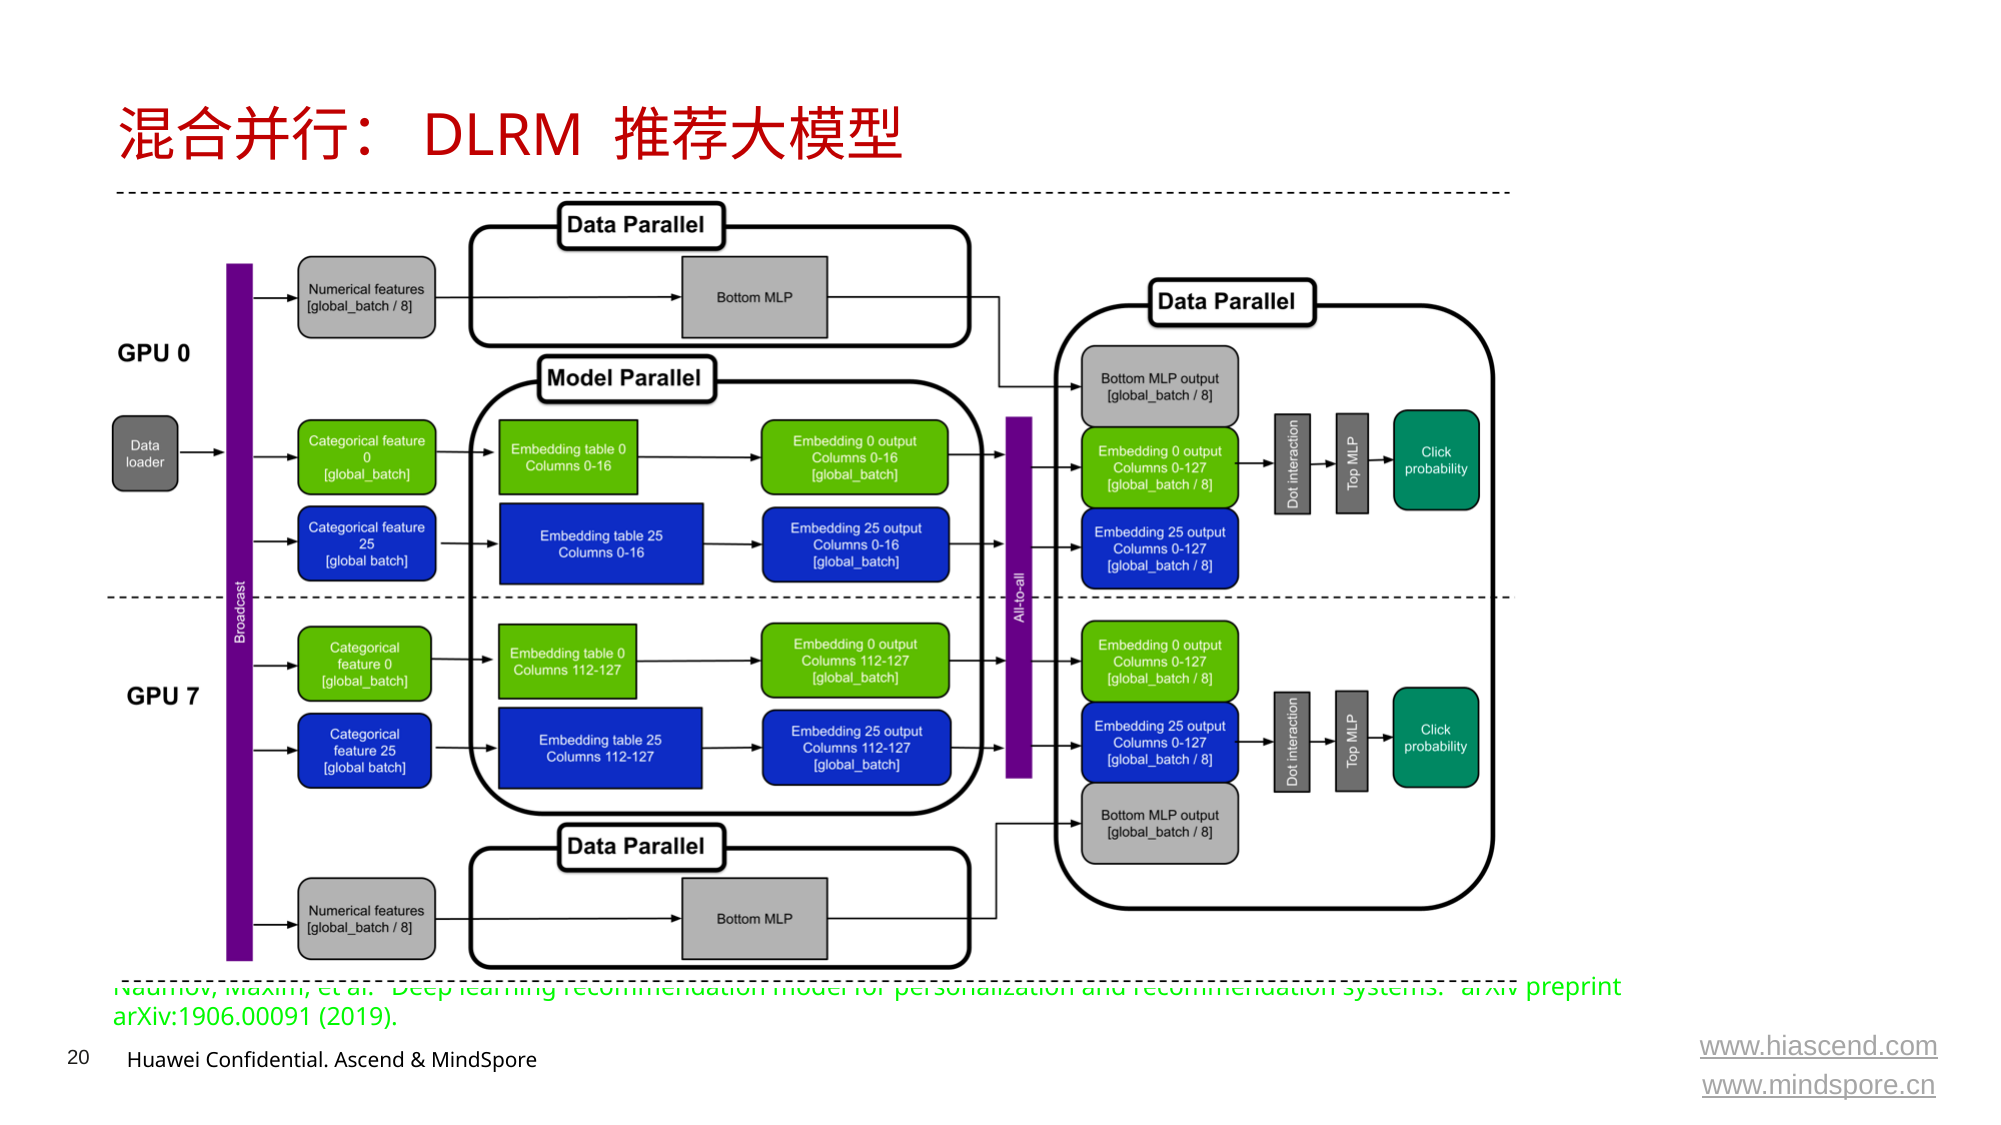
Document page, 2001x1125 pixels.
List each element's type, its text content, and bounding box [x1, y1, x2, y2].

text_box Naumov, Maxim, et al. "Deep learning recommendation model for personalization and recommendation systems." arXiv preprint arXiv:1906.00091 (2019). [96, 963, 1898, 1038]
picture [103, 190, 1522, 988]
title 混合并行：DLRM 推荐大模型 [102, 90, 1901, 187]
